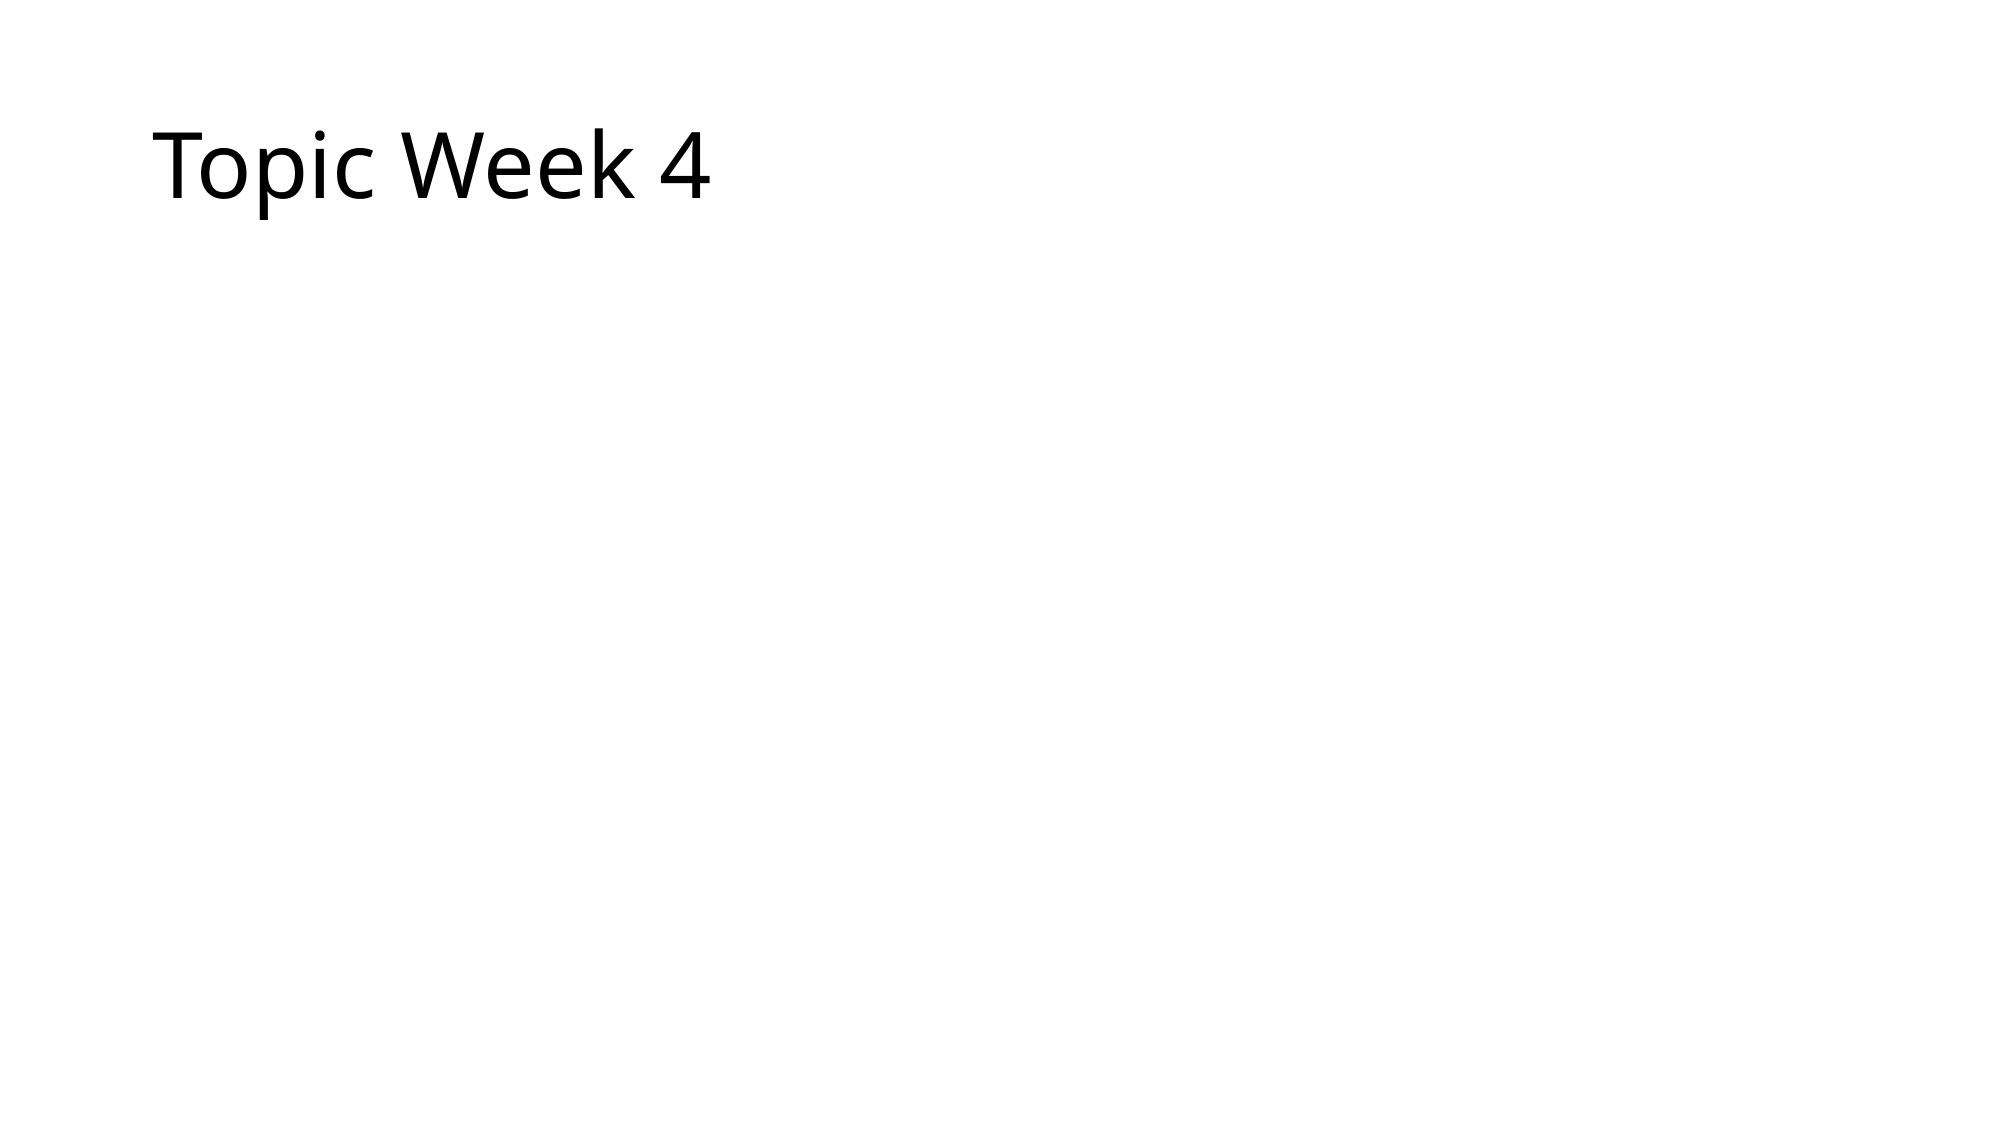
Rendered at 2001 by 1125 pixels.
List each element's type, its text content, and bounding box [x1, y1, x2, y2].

title Topic Week 4 [137, 59, 1863, 278]
